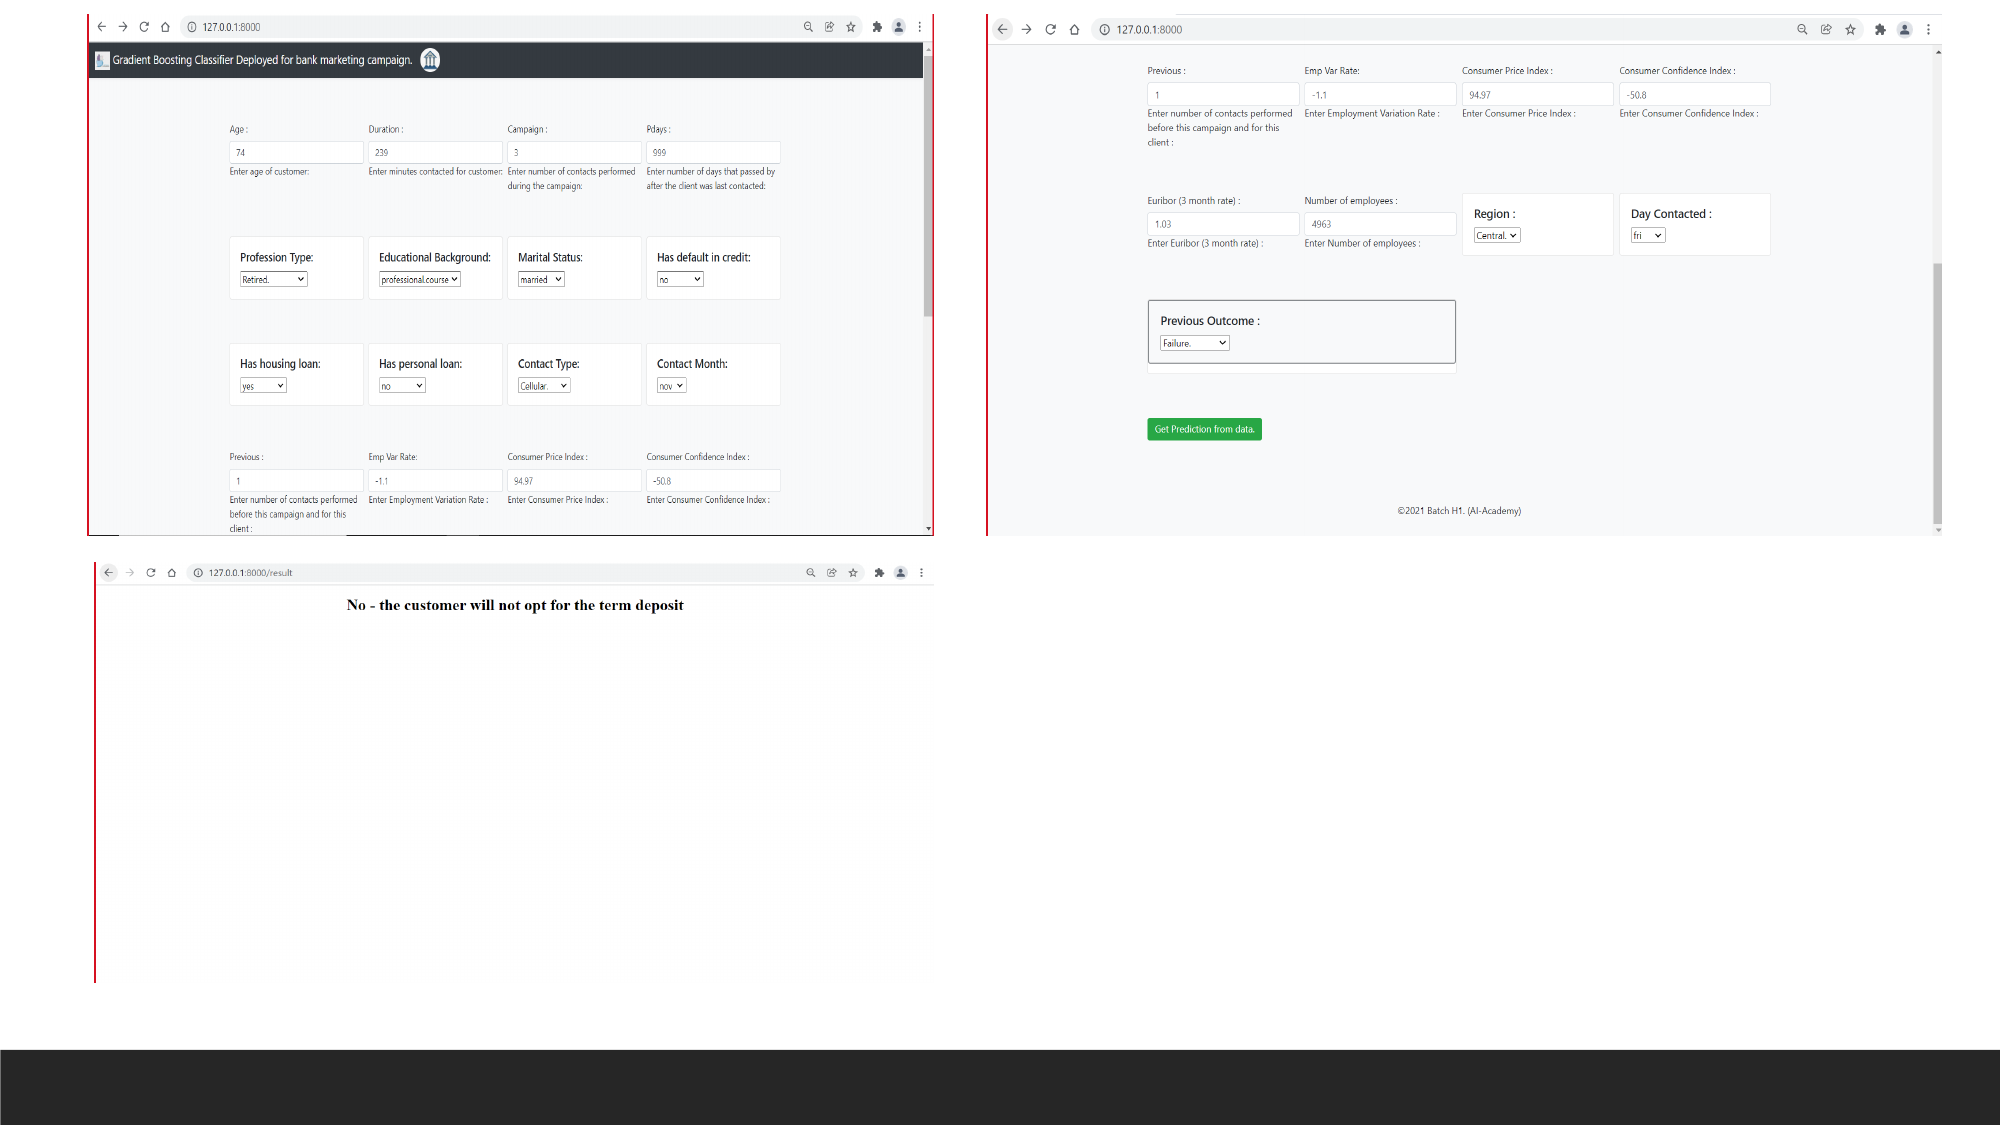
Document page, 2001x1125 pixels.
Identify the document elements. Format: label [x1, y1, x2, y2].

picture [985, 14, 1943, 536]
picture [93, 561, 934, 984]
picture [87, 14, 934, 536]
